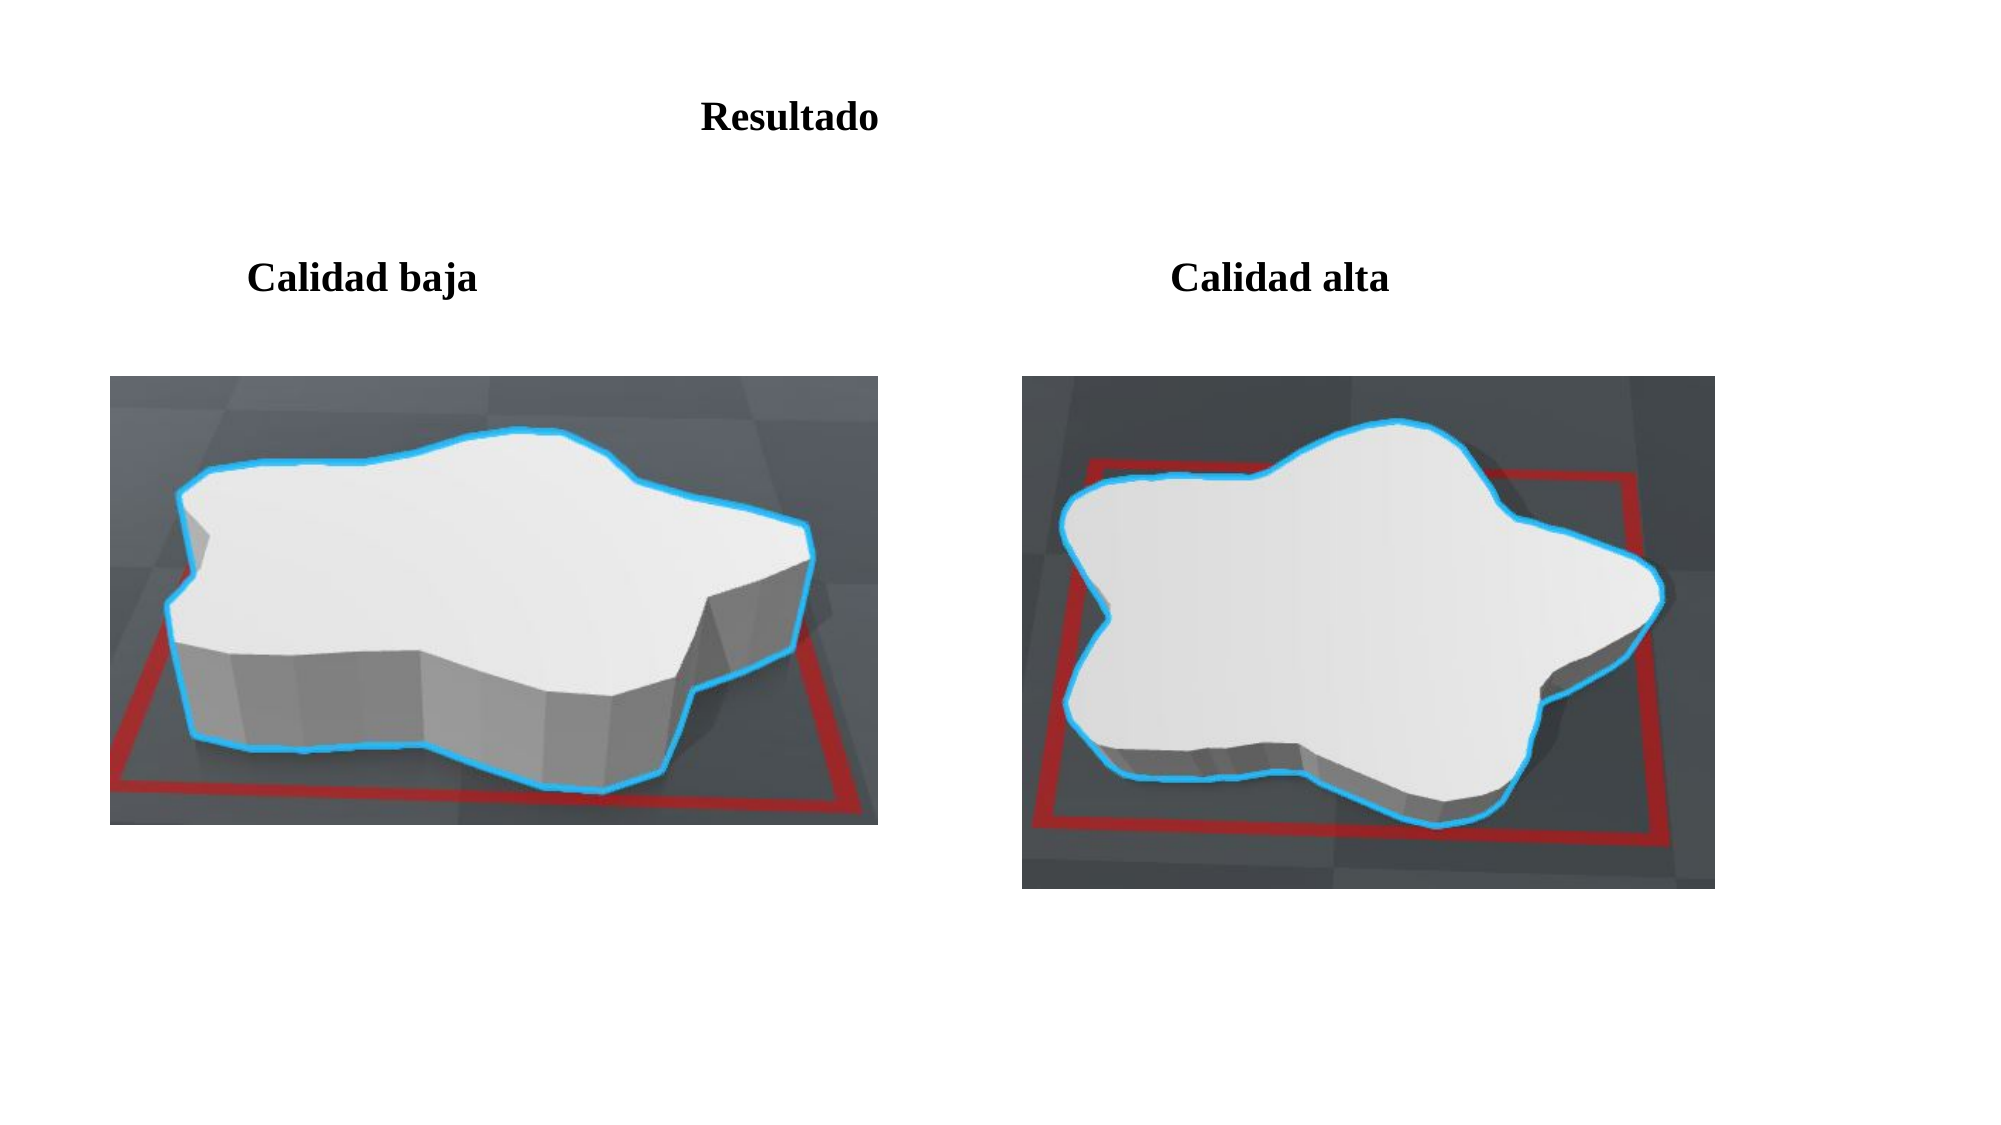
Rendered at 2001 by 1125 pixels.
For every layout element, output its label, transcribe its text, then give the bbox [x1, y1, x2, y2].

text_box Calidad alta [1155, 242, 1405, 353]
text_box Calidad baja [231, 242, 494, 353]
text_box Resultado [685, 81, 895, 241]
picture [1022, 376, 1715, 889]
picture [110, 376, 878, 825]
